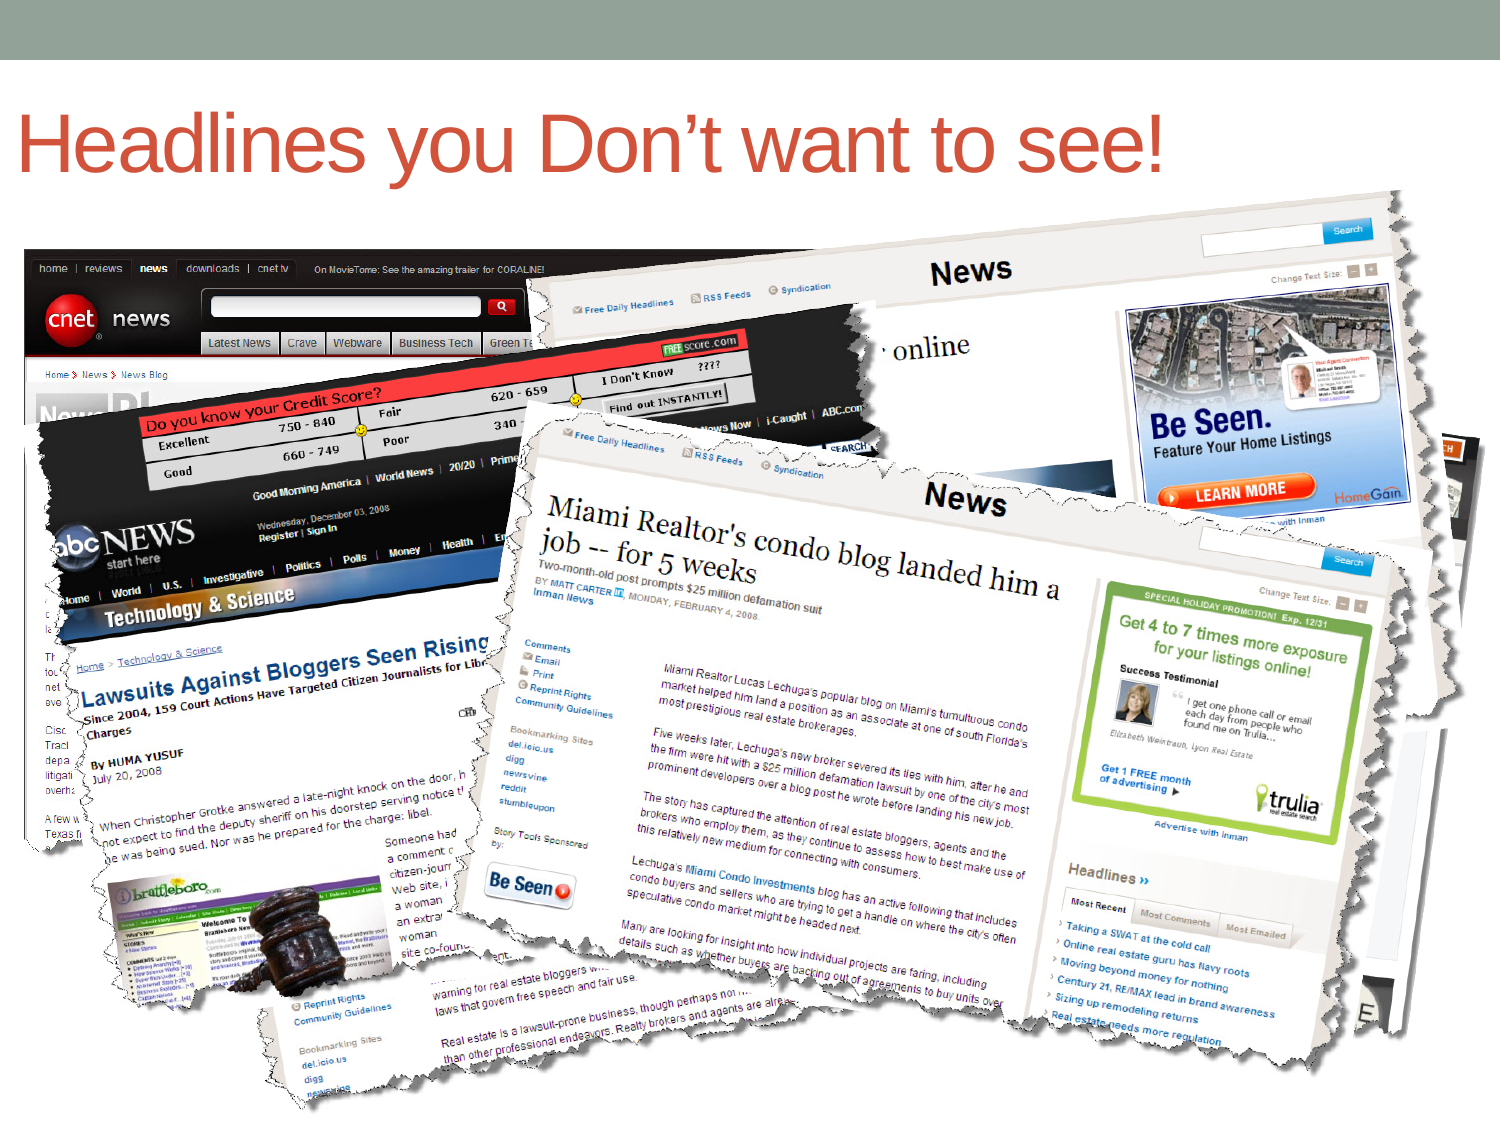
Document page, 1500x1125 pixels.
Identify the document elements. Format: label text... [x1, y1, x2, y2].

title Headlines you Don’t want to see! [0, 45, 1350, 233]
picture [22, 188, 1485, 1124]
